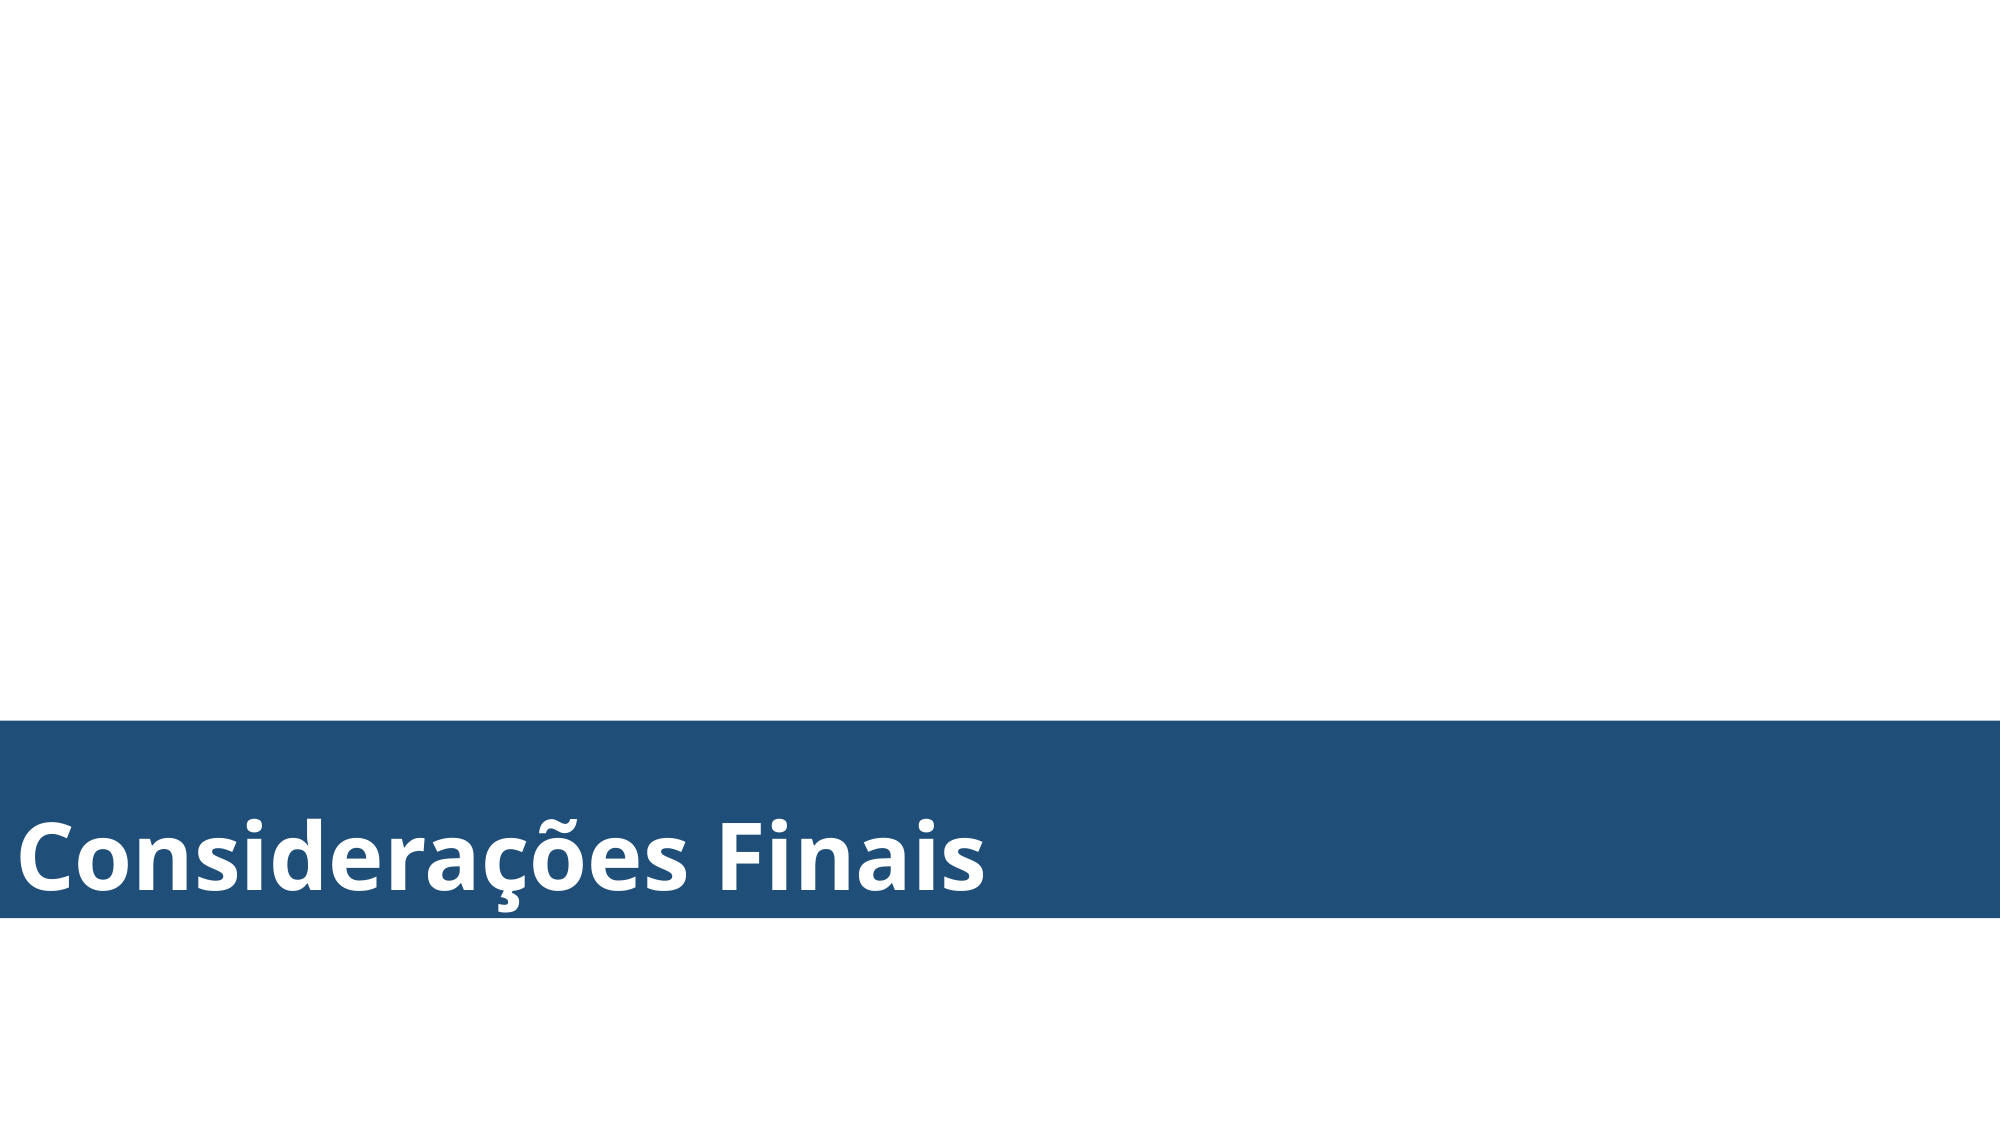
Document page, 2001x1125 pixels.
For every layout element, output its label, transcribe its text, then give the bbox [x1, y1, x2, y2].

title Considerações Finais [0, 720, 2000, 919]
